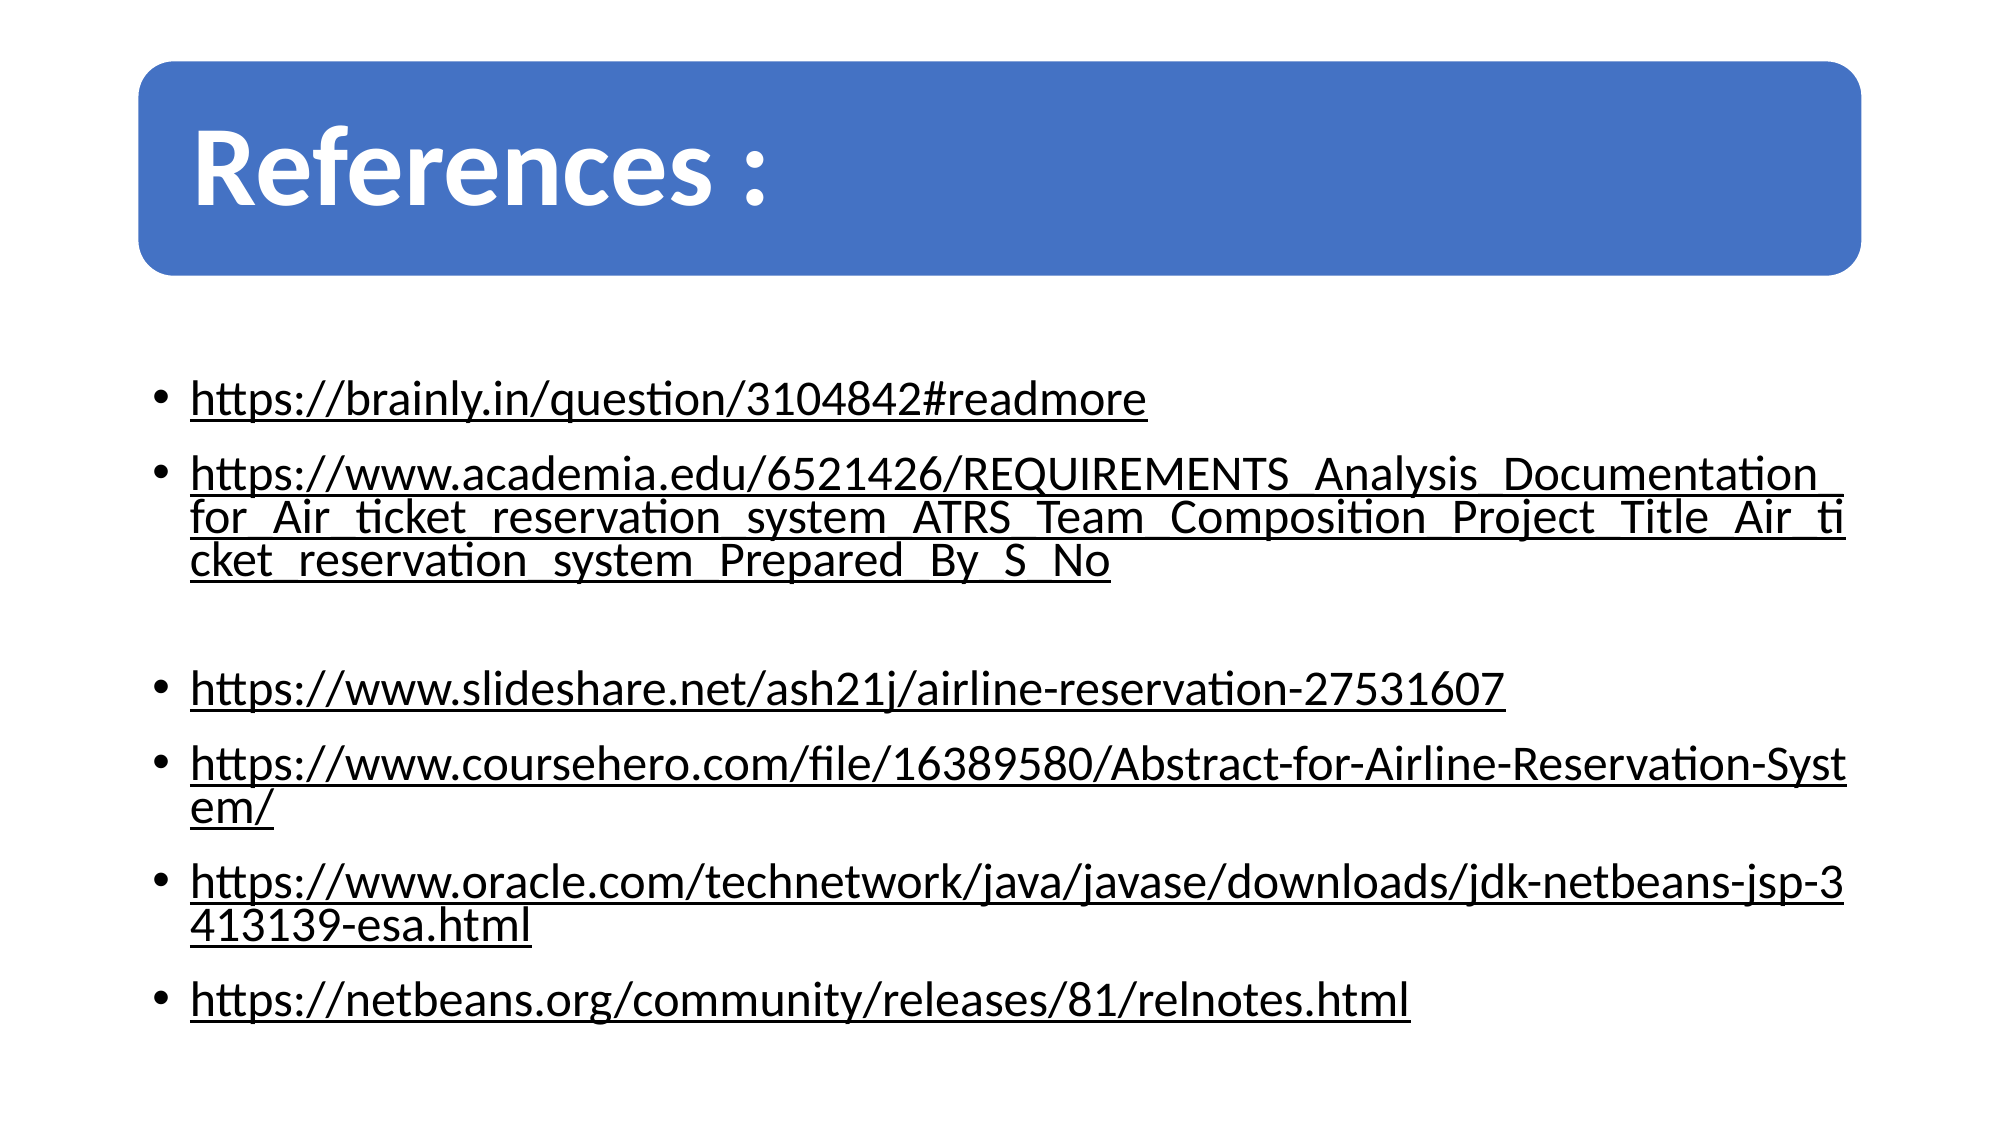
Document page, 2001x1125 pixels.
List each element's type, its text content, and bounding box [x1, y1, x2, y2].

list https://brainly.in/question/3104842#readmore https://www.academia.edu/6521426/REQUIREMENTS_Analysis_Documentation_for_Air_ticket_reservation_system_ATRS_Team_Composition_Project_Title_Air_ticket_reservation_system_Prepared_By_S_No https://www.slideshare.net/ash21j/airline-reservation-27531607 https://www.coursehero.com/file/16389580/Abstract-for-Airline-Reservation-System/ https://www.oracle.com/technetwork/java/javase/downloads/jdk-netbeans-jsp-3413139-esa.html https://netbeans.org/community/releases/81/relnotes.html [137, 365, 1863, 1013]
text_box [137, 59, 1863, 278]
